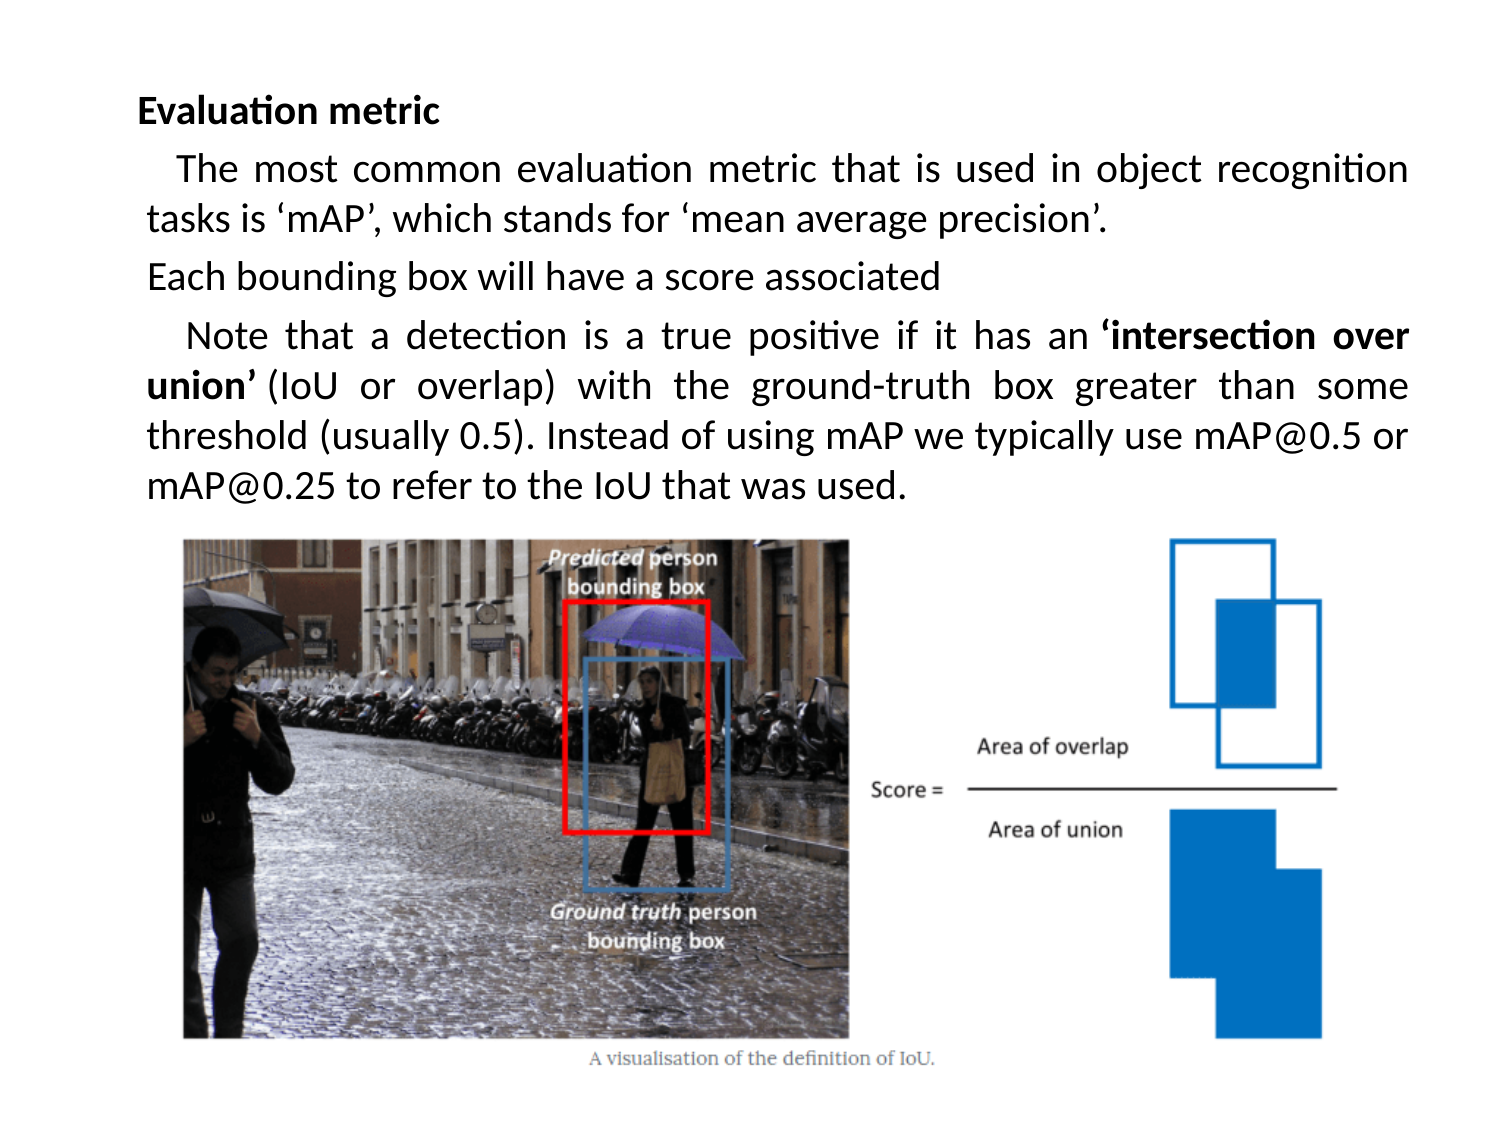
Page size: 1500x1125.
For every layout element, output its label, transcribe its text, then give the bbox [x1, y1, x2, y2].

picture [62, 512, 1463, 1096]
list Evaluation metric The most common evaluation metric that is used in object recognition tasks is ‘mAP’, which stands for ‘mean average precision’. Each bounding box will have a score associated Note that a detection is a true positive if it has an ‘intersection over union’ (IoU or overlap) with the ground-truth box greater than some threshold (usually 0.5). Instead of using mAP we typically use mAP@0.5 or mAP@0.25 to refer to the IoU that was used. [75, 75, 1425, 510]
